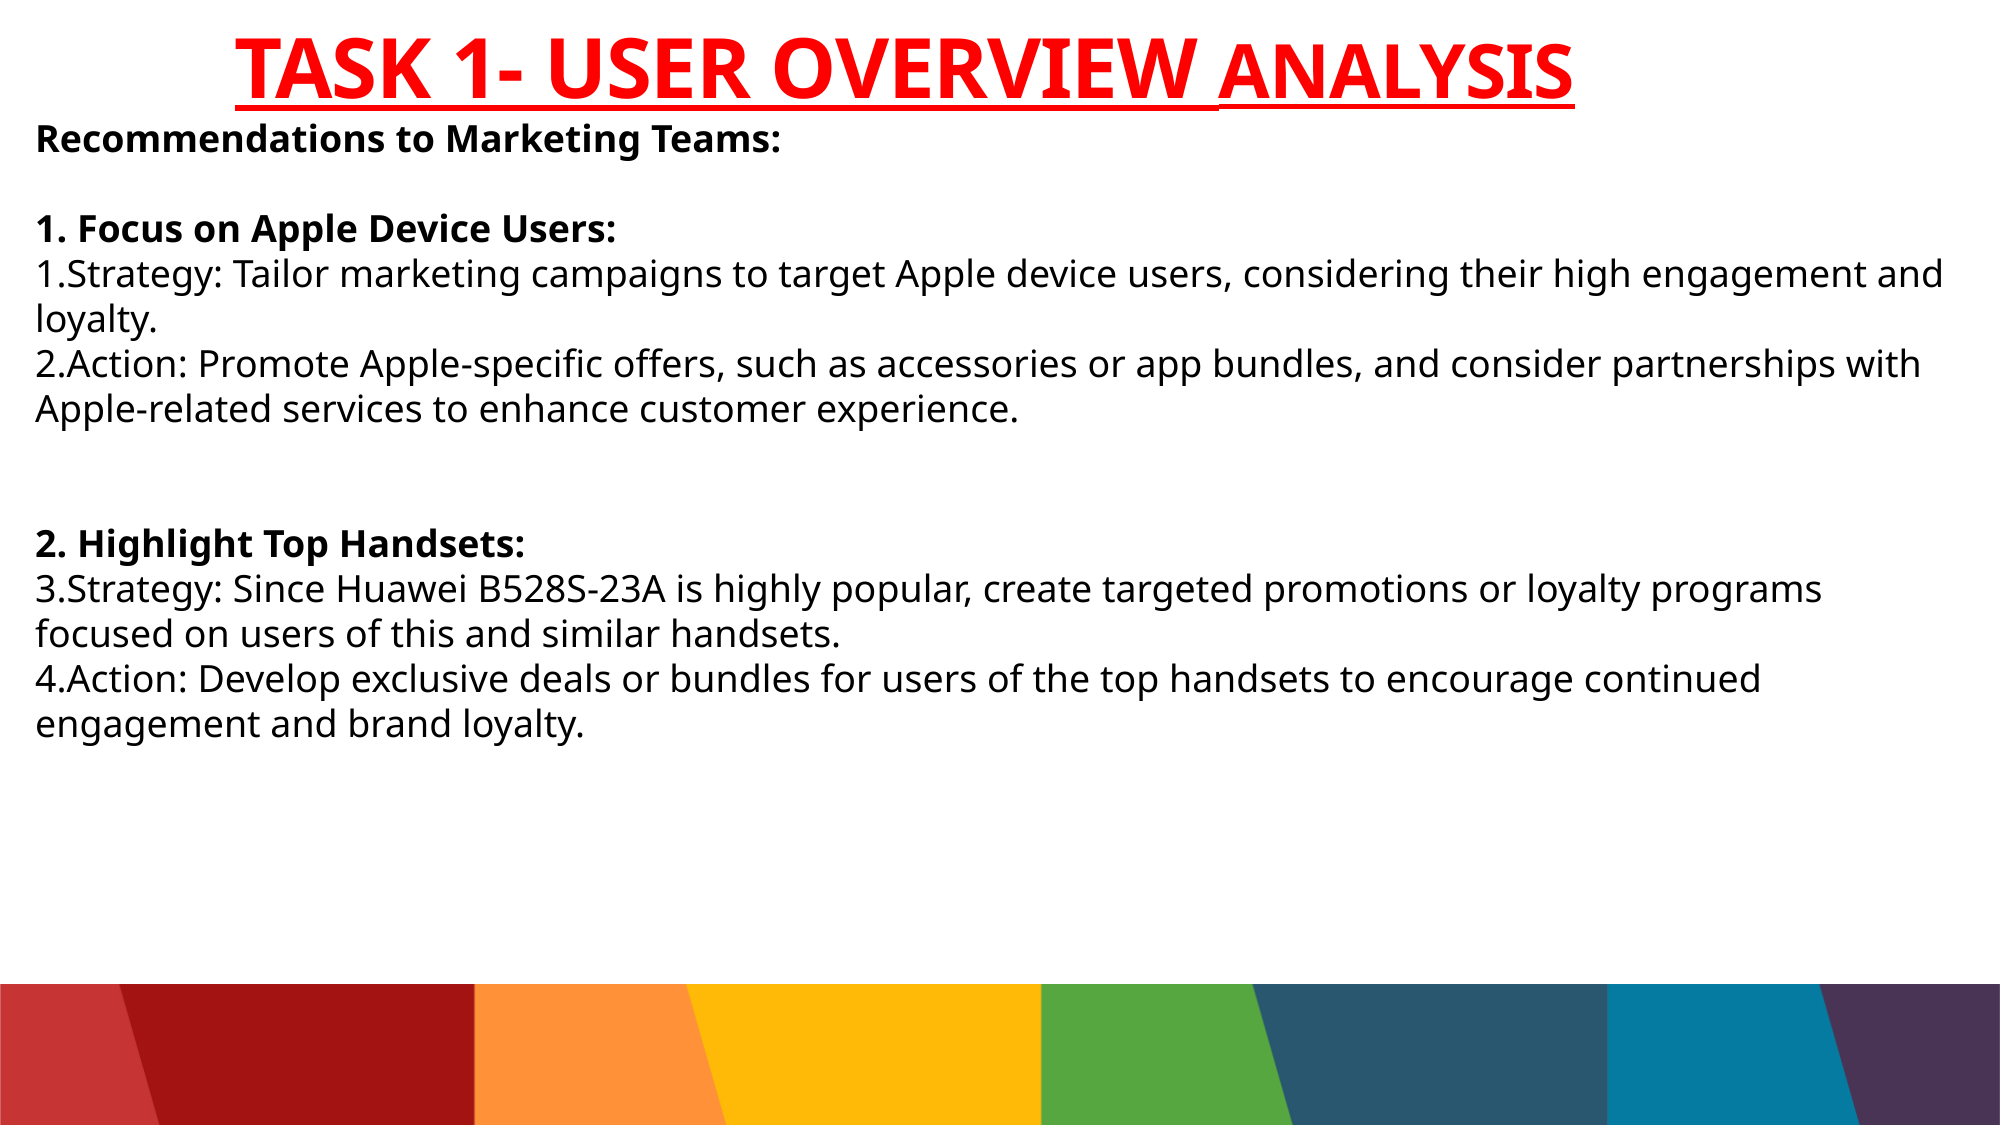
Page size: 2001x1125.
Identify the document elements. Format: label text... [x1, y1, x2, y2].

list Recommendations to Marketing Teams: 1. Focus on Apple Device Users: Strategy: Tailor marketing campaigns to target Apple device users, considering their high engagement and loyalty. Action: Promote Apple-specific offers, such as accessories or app bundles, and consider partnerships with Apple-related services to enhance customer experience. 2. Highlight Top Handsets: Strategy: Since Huawei B528S-23A is highly popular, create targeted promotions or loyalty programs focused on users of this and similar handsets. Action: Develop exclusive deals or bundles for users of the top handsets to encourage continued engagement and brand loyalty. [35, 114, 1963, 941]
title TASK 1- USER OVERVIEW ANALYSIS [231, 0, 1578, 114]
picture [1820, 984, 2000, 1125]
picture [0, 984, 1608, 1125]
